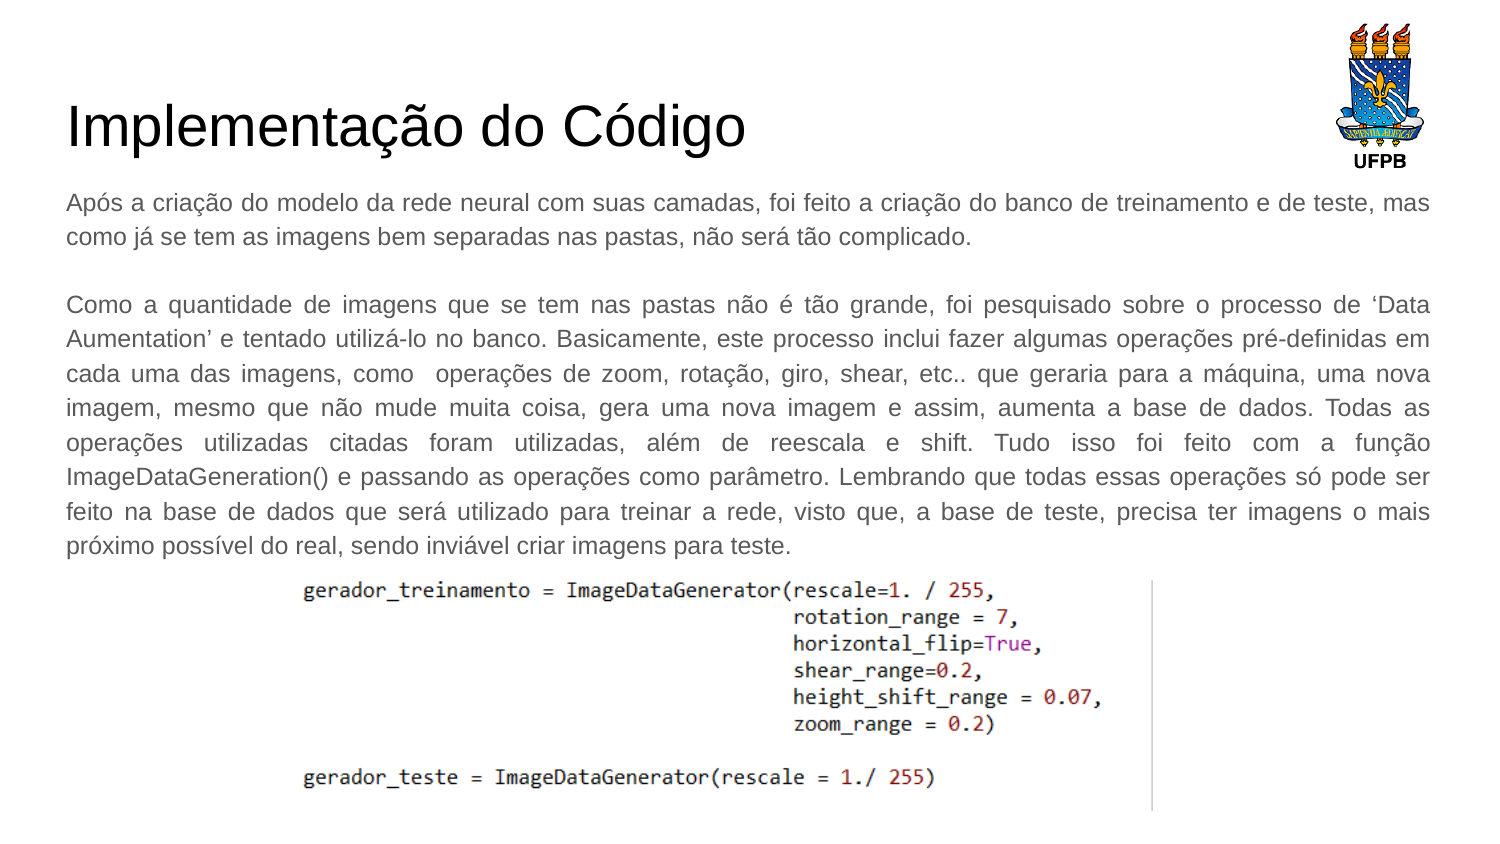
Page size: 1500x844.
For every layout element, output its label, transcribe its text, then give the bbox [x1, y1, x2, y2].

title Implementação do Código [51, 72, 1273, 166]
picture [1278, 19, 1487, 176]
picture [282, 580, 1218, 811]
list Após a criação do modelo da rede neural com suas camadas, foi feito a criação do banco de treinamento e de teste, mas como já se tem as imagens bem separadas nas pastas, não será tão complicado. Como a quantidade de imagens que se tem nas pastas não é tão grande, foi pesquisado sobre o processo de ‘Data Aumentation’ e tentado utilizá-lo no banco. Basicamente, este processo inclui fazer algumas operações pré-definidas em cada uma das imagens, como operações de zoom, rotação, giro, shear, etc.. que geraria para a máquina, uma nova imagem, mesmo que não mude muita coisa, gera uma nova imagem e assim, aumenta a base de dados. Todas as operações utilizadas citadas foram utilizadas, além de reescala e shift. Tudo isso foi feito com a função ImageDataGeneration() e passando as operações como parâmetro. Lembrando que todas essas operações só pode ser feito na base de dados que será utilizado para treinar a rede, visto que, a base de teste, precisa ter imagens o mais próximo possível do real, sendo inviável criar imagens para teste. [51, 166, 1449, 728]
